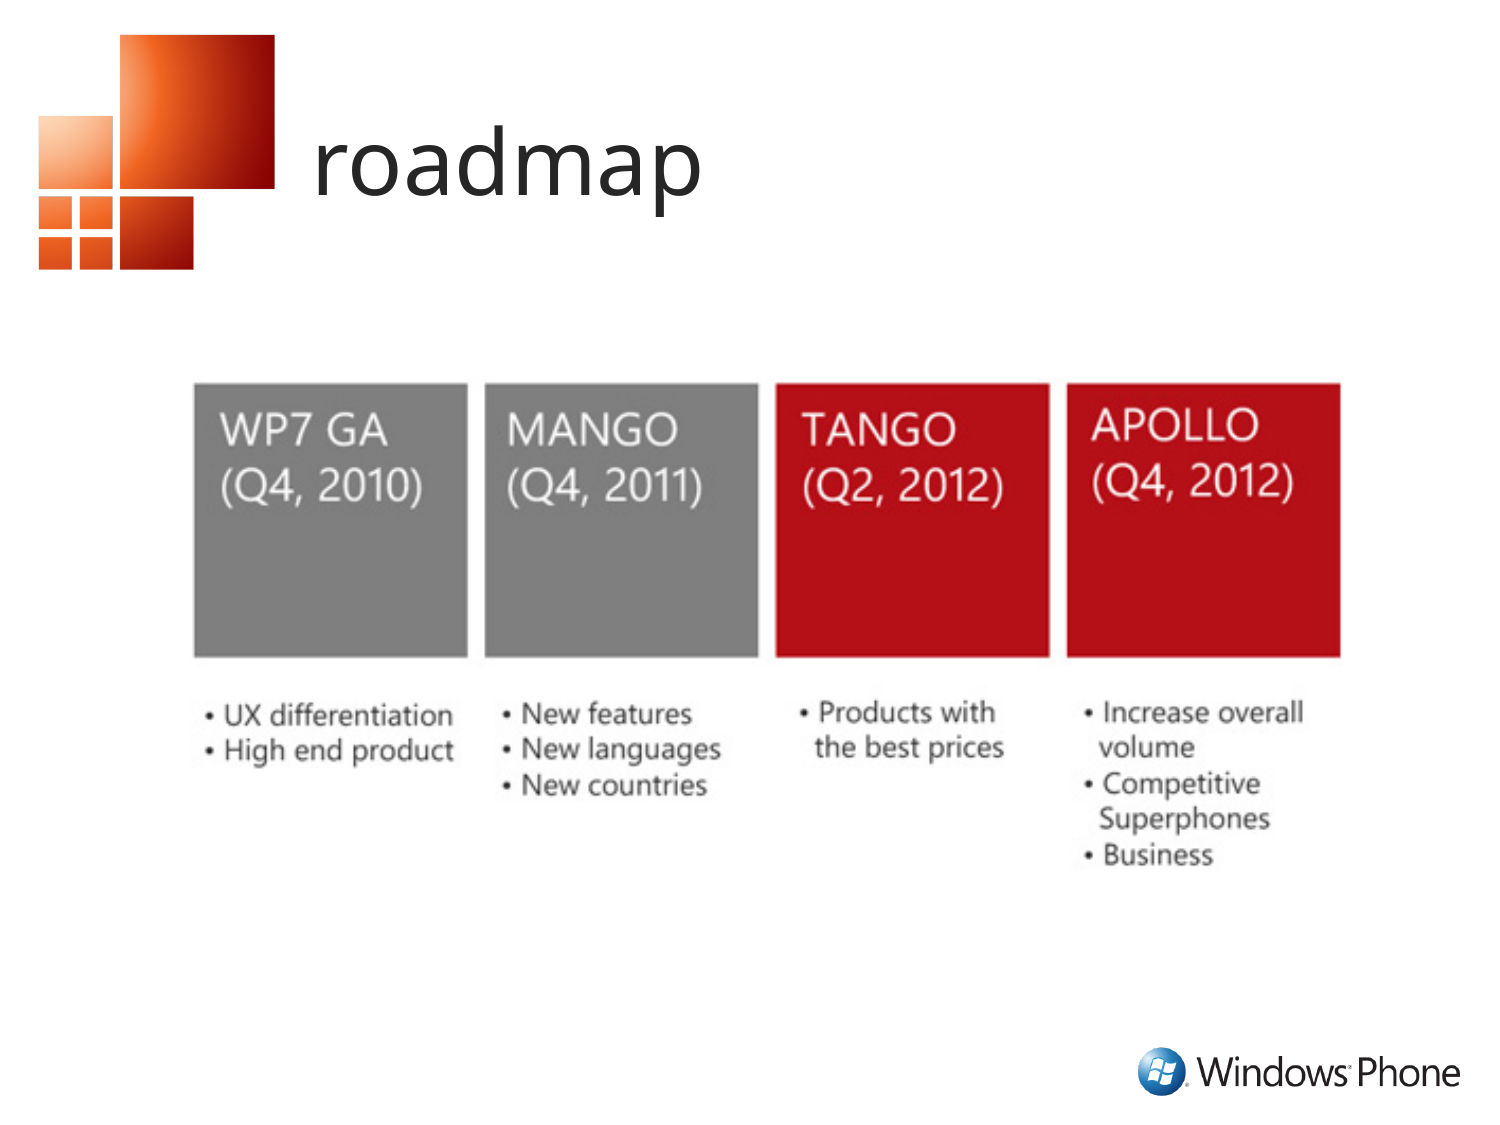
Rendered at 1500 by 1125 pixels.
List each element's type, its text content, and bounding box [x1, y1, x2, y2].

picture [174, 362, 1361, 901]
title roadmap [296, 83, 1416, 234]
picture [32, 28, 281, 276]
picture [1128, 1041, 1467, 1101]
